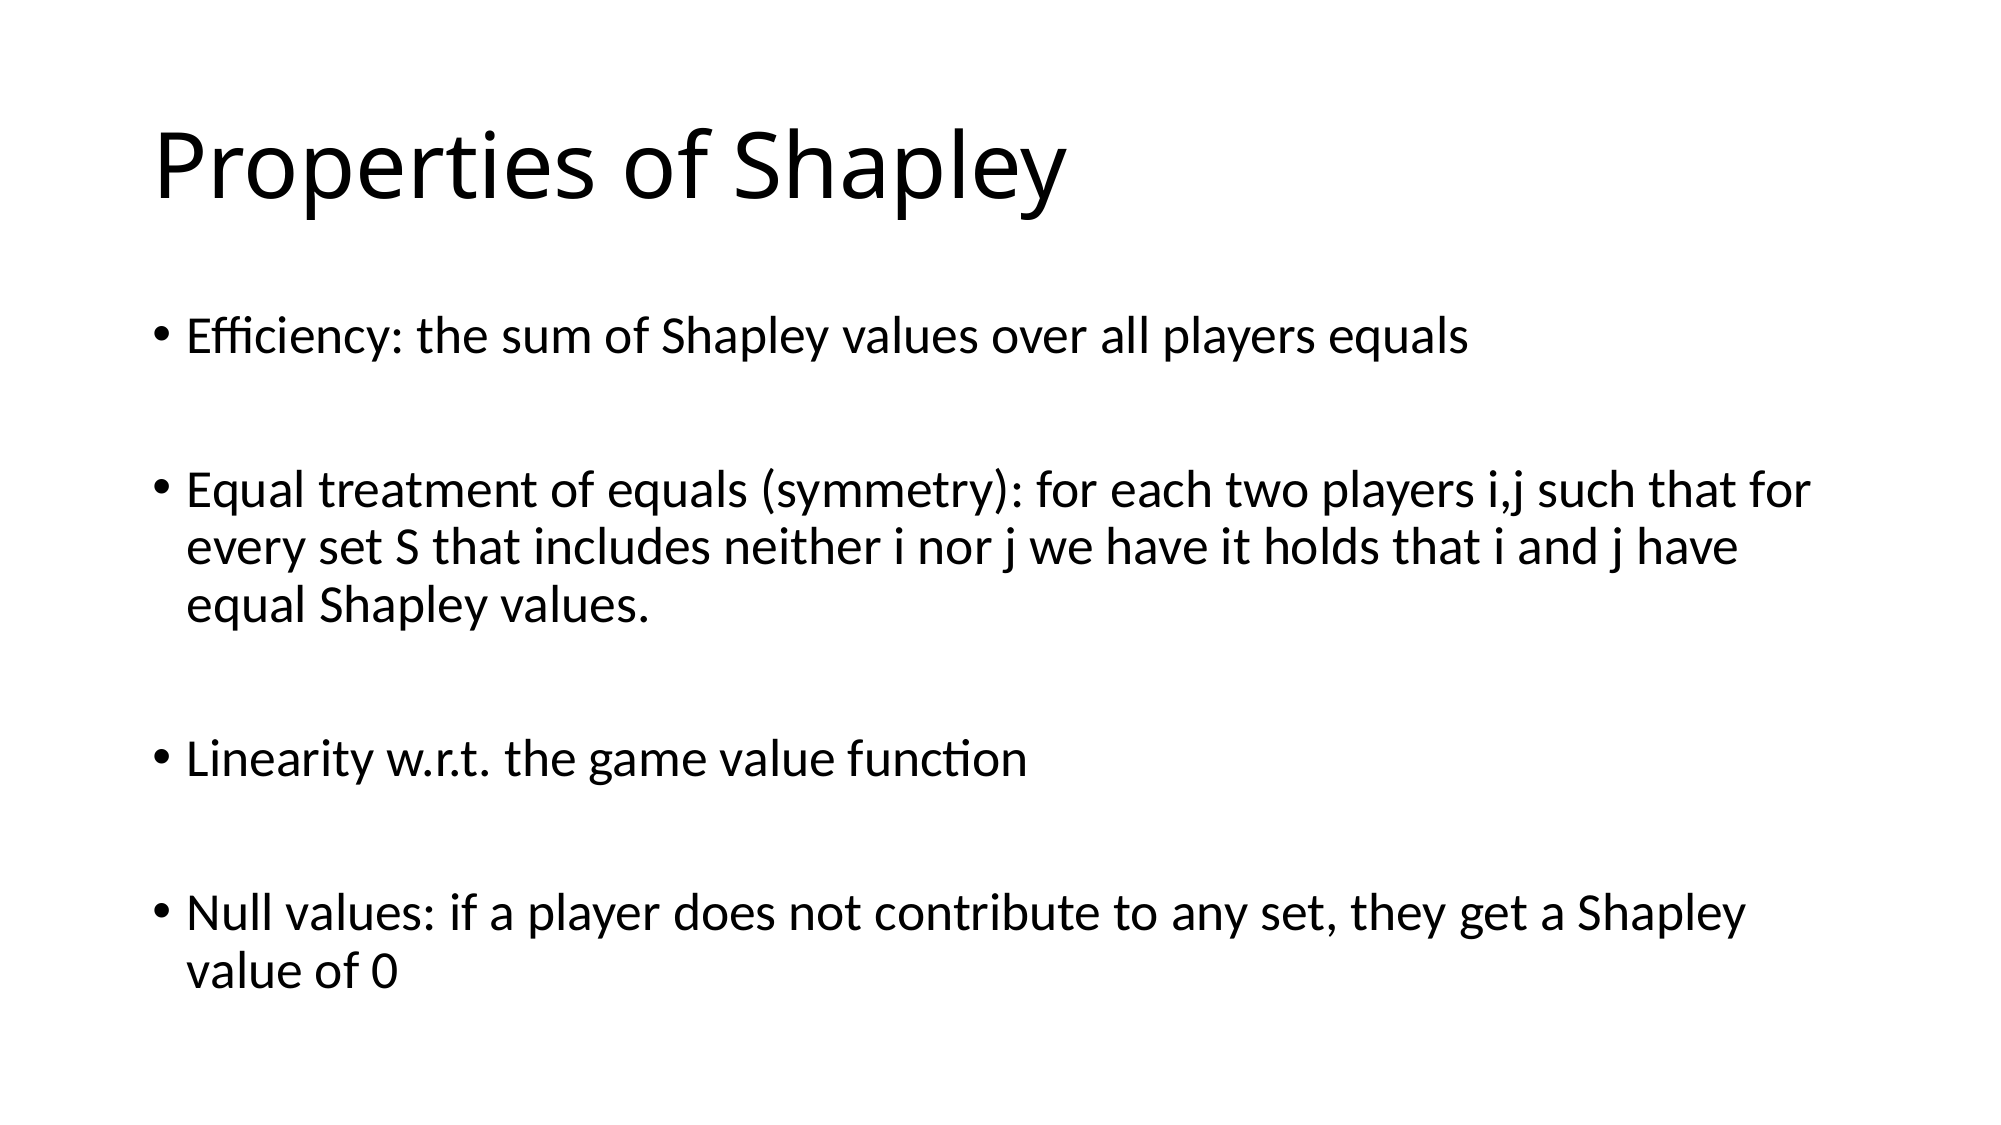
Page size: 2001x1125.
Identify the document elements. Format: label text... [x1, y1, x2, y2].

title Properties of Shapley [137, 59, 1863, 278]
